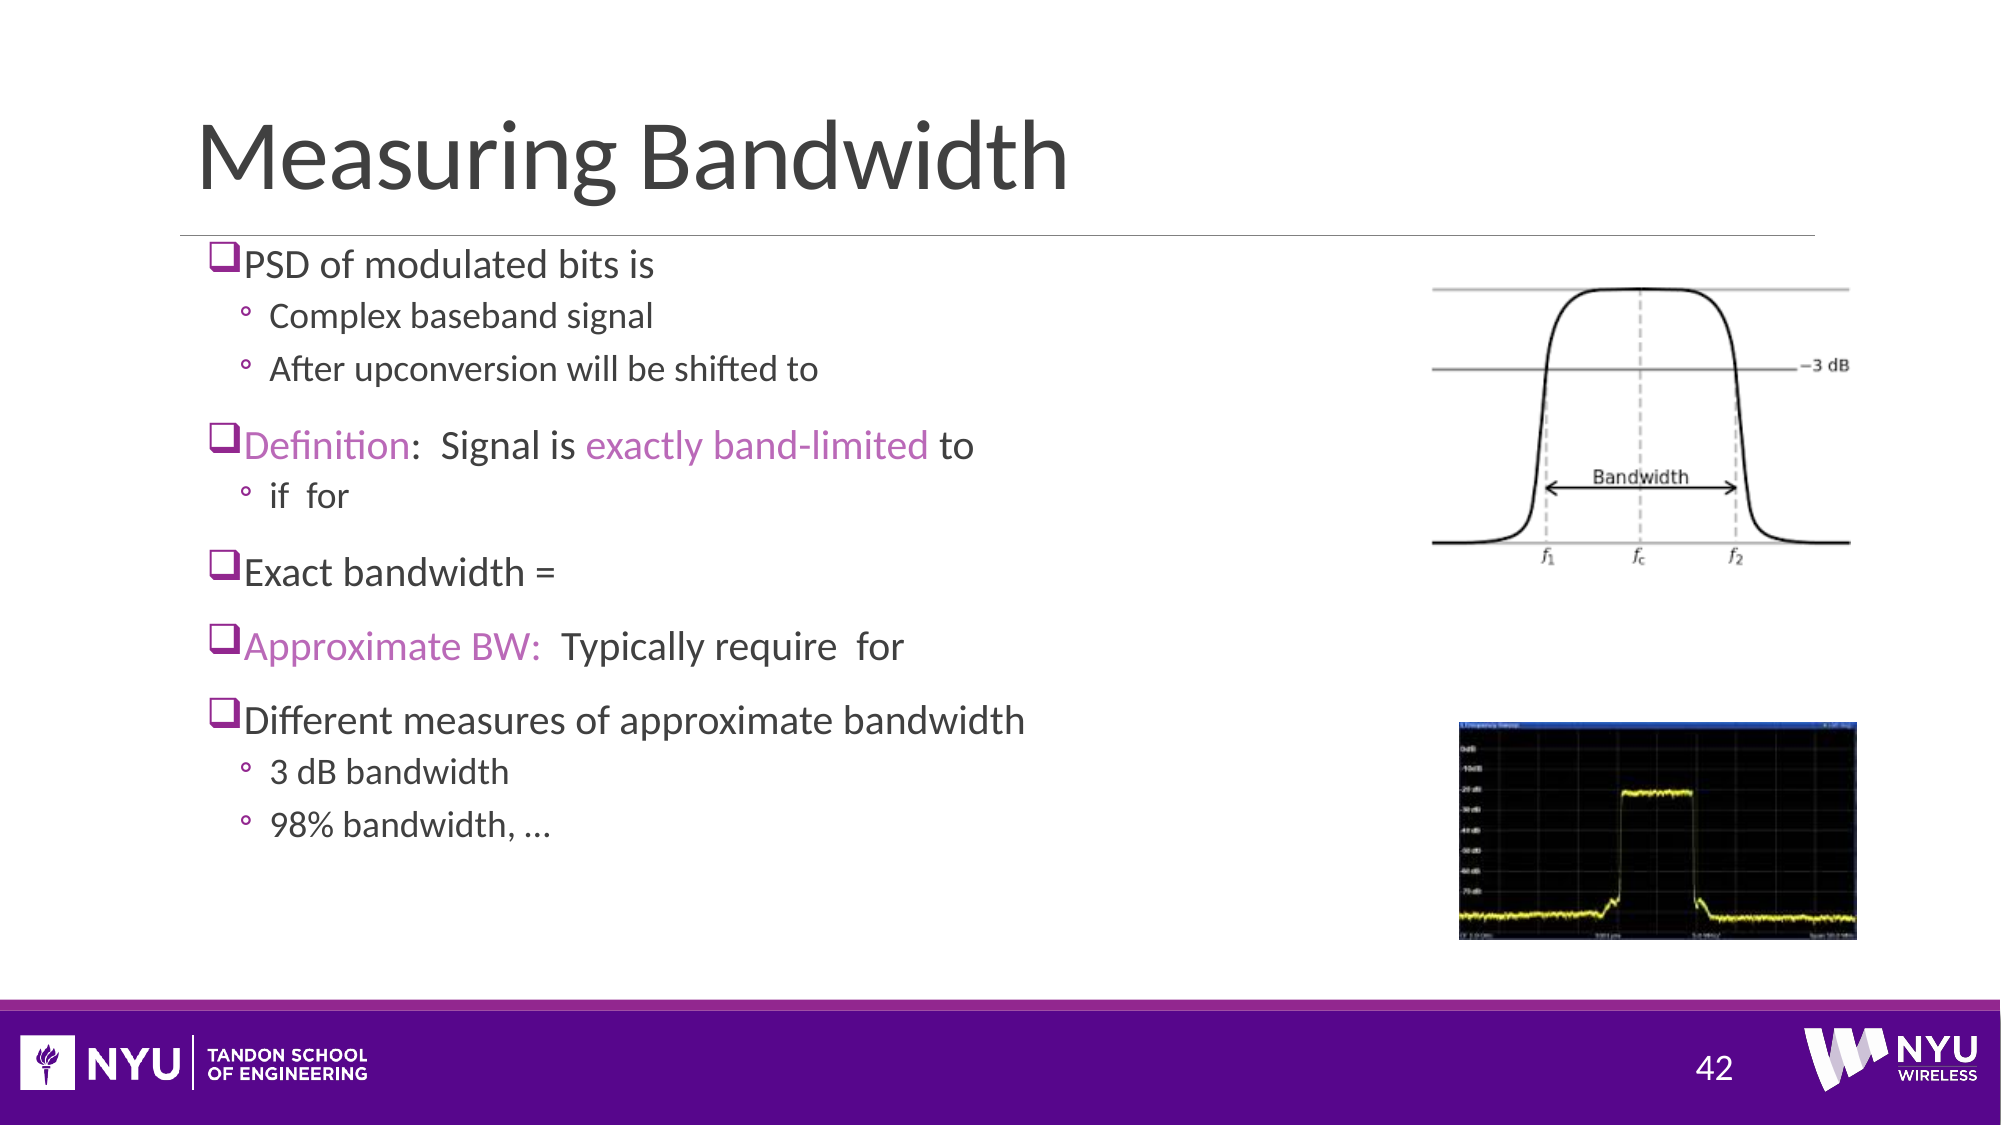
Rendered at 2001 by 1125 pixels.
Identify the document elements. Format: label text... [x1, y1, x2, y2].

picture [1458, 721, 1857, 940]
picture [1430, 271, 1851, 567]
title Measuring Bandwidth [180, 47, 1830, 218]
slide_number 42 [1533, 1035, 1749, 1096]
